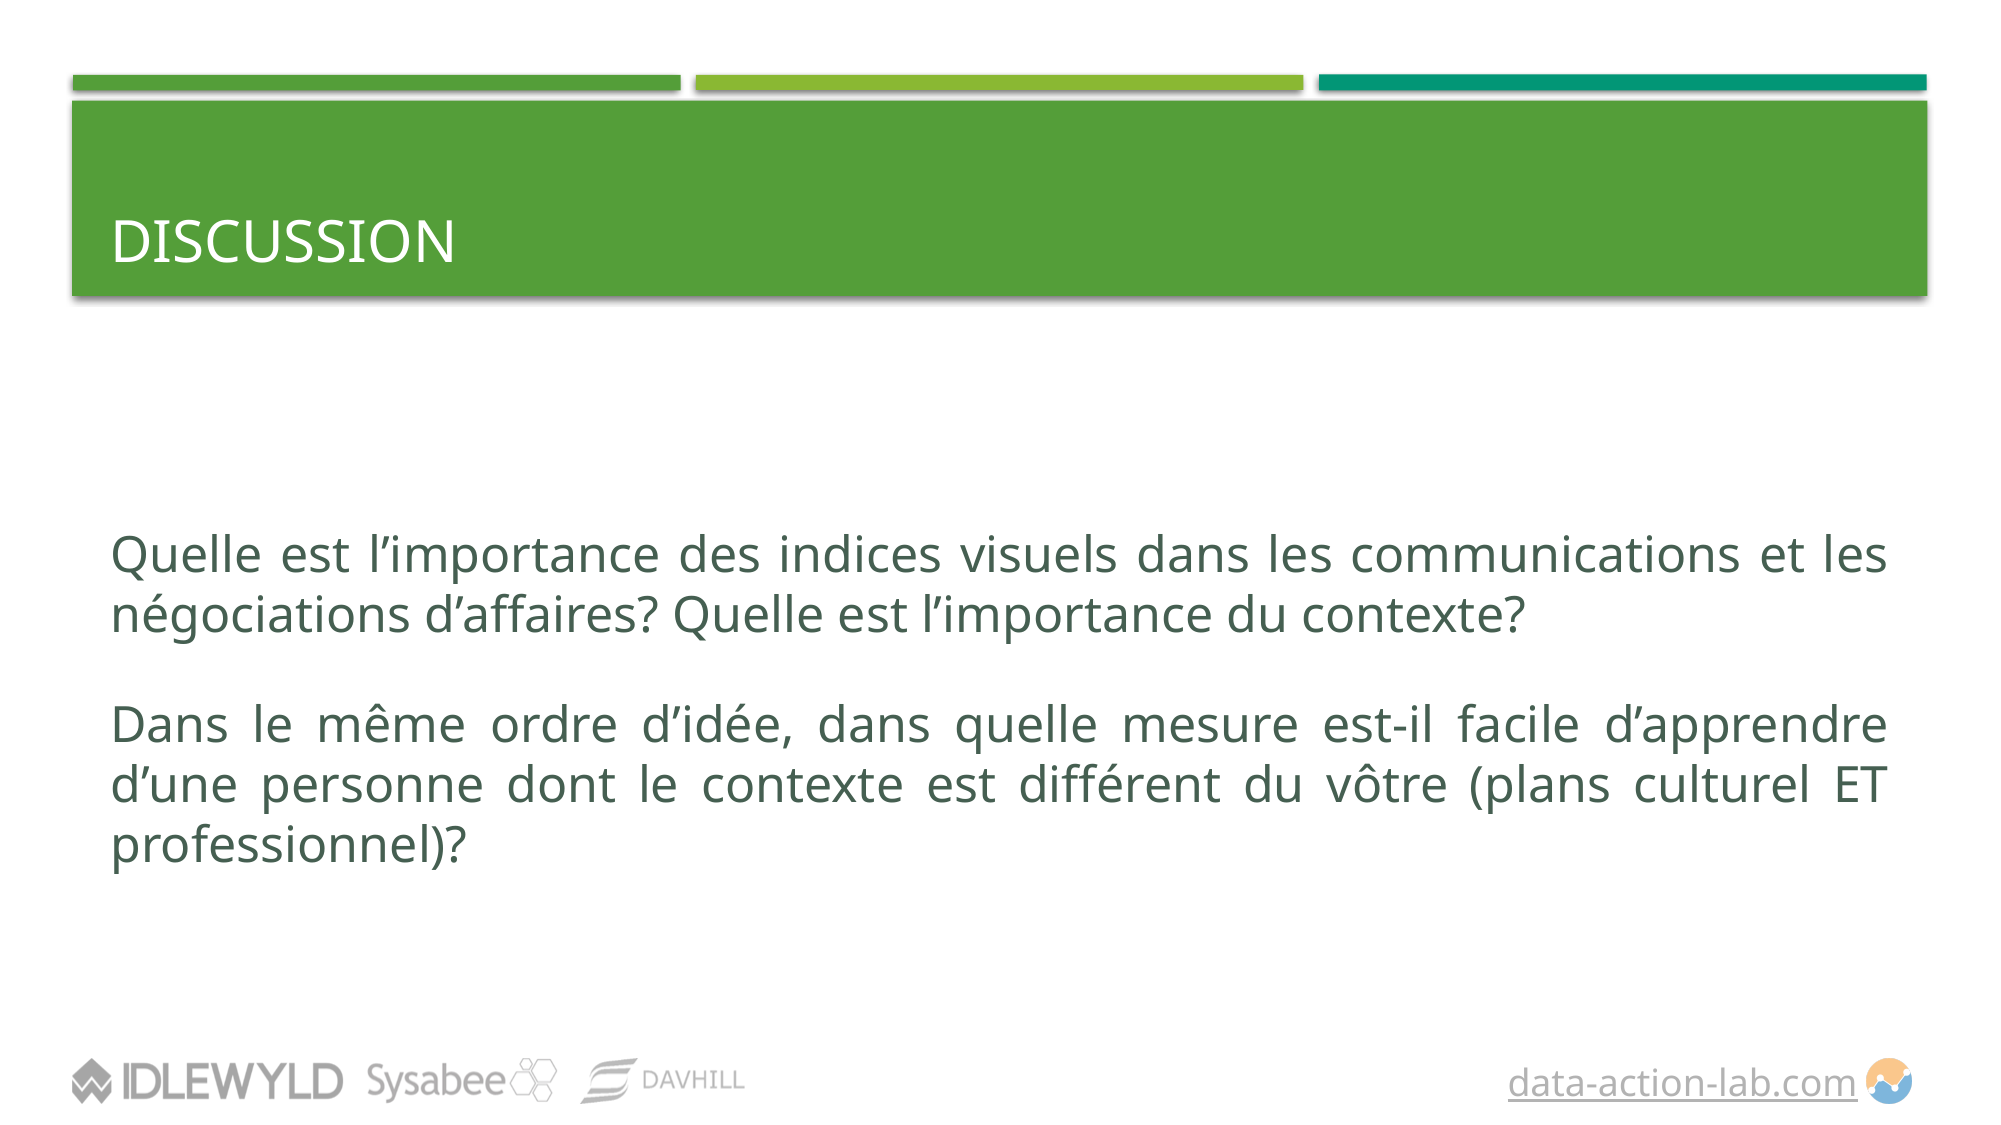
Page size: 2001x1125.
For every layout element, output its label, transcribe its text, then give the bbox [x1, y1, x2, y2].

list Quelle est l’importance des indices visuels dans les communications et les négociations d’affaires? Quelle est l’importance du contexte? Dans le même ordre d’idée, dans quelle mesure est-il facile d’apprendre d’une personne dont le contexte est différent du vôtre (plans culturel ET professionnel)? [95, 357, 1905, 1037]
picture [72, 1058, 745, 1104]
title DISCUSSION [95, 115, 1905, 282]
